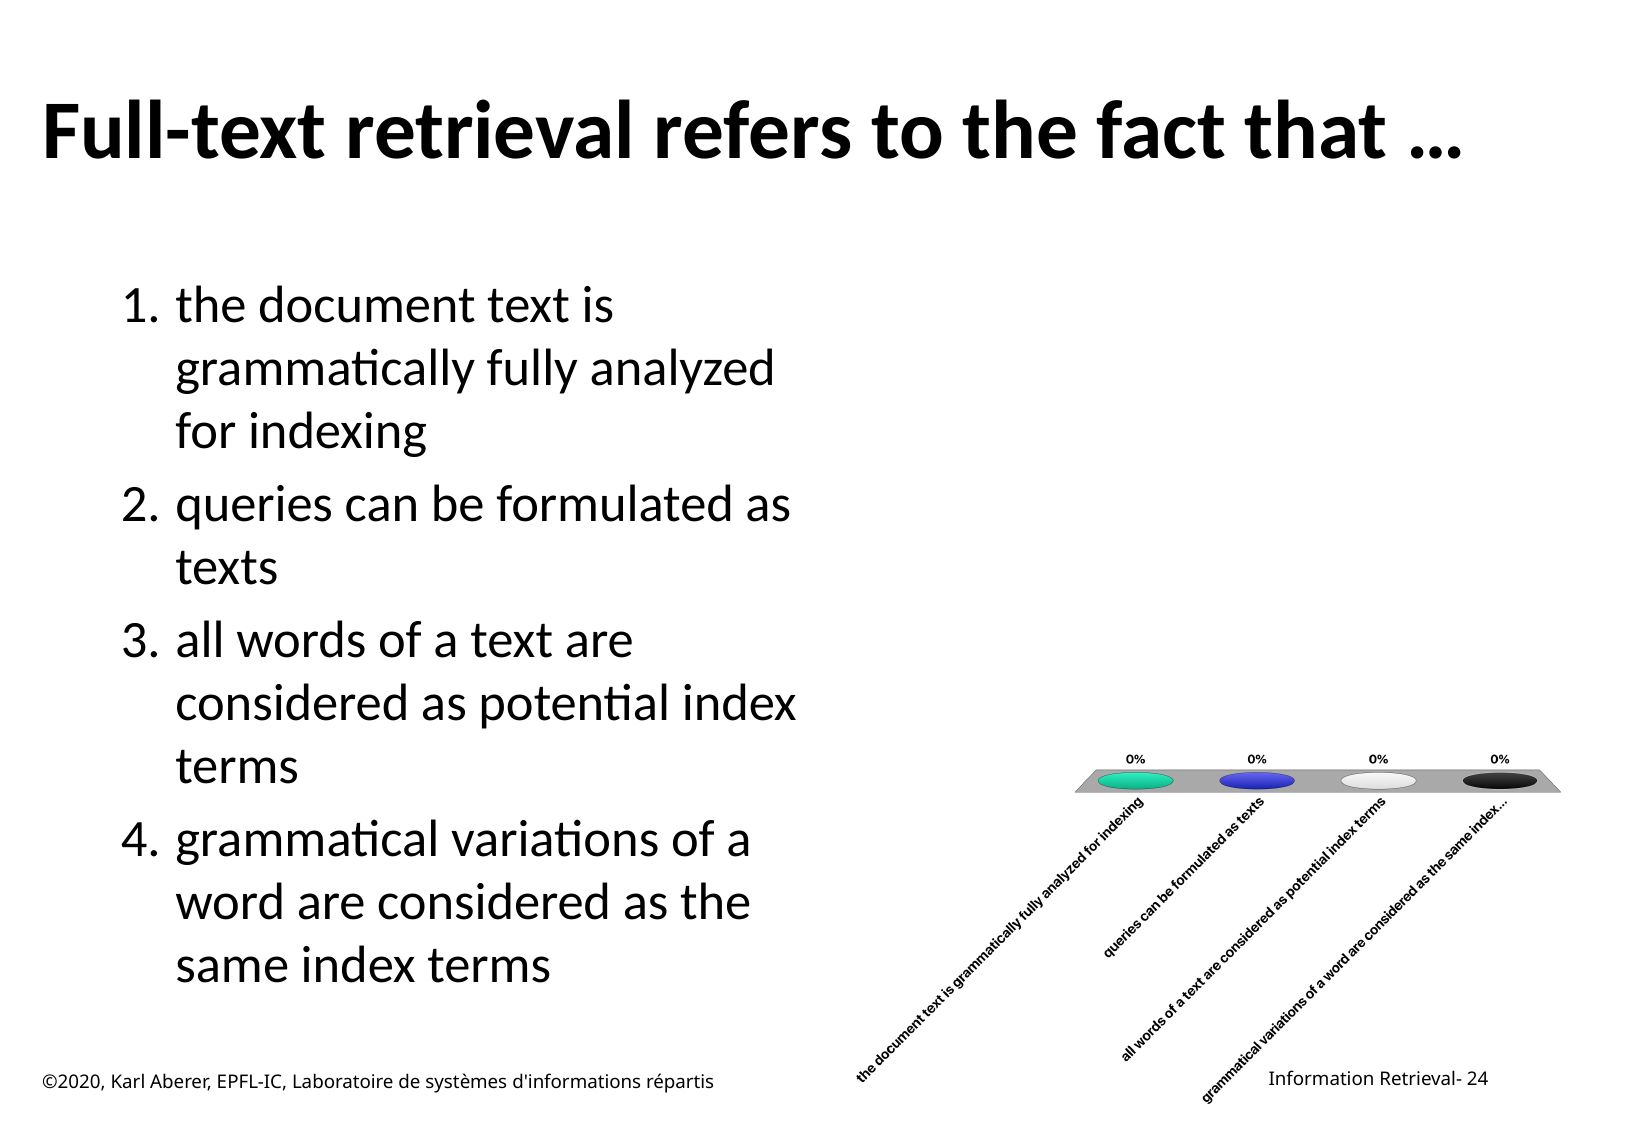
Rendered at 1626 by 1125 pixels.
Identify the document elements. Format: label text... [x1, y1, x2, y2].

list the document text is grammatically fully analyzed for indexing queries can be formulated as texts all words of a text are considered as potential index terms grammatical variations of a word are considered as the same index terms [32, 262, 813, 1005]
picture [832, 262, 1584, 1107]
footer ©2020, Karl Aberer, EPFL-IC, Laboratoire de systèmes d'informations répartis [26, 1062, 827, 1101]
title Full-text retrieval refers to the fact that … [27, 50, 1504, 200]
